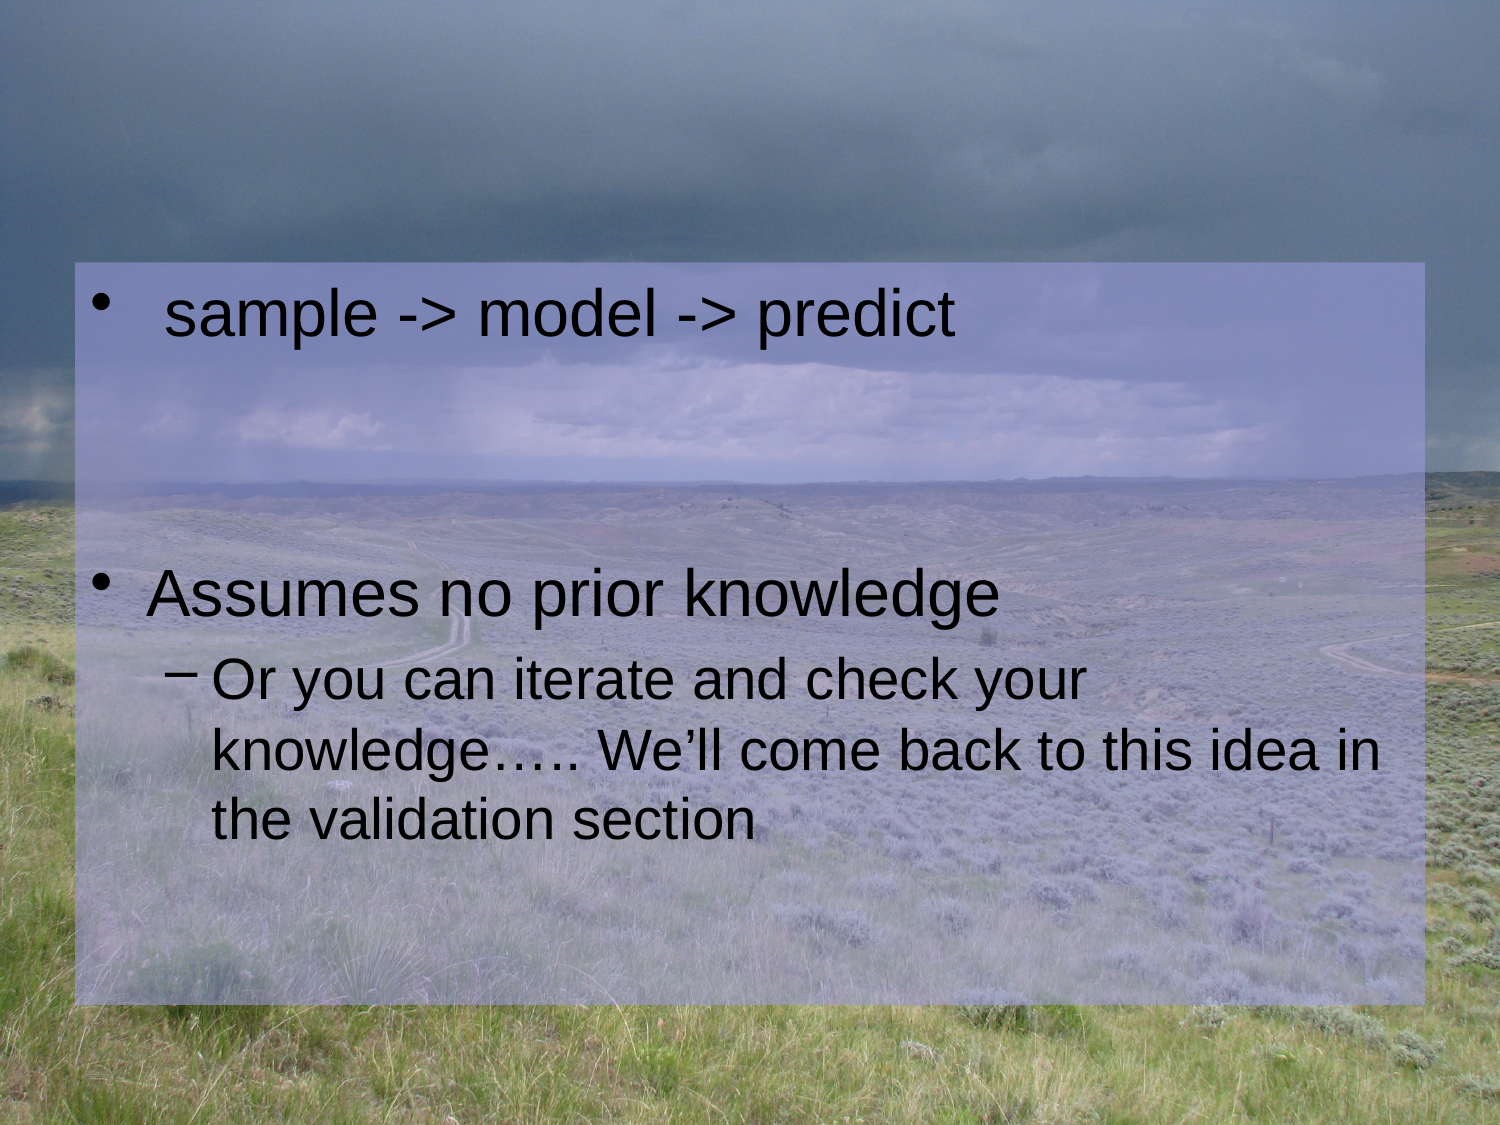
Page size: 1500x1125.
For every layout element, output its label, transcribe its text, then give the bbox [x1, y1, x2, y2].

picture [0, 0, 1500, 1125]
list sample -> model -> predict Assumes no prior knowledge Or you can iterate and check your knowledge….. We’ll come back to this idea in the validation section [74, 262, 1426, 1006]
